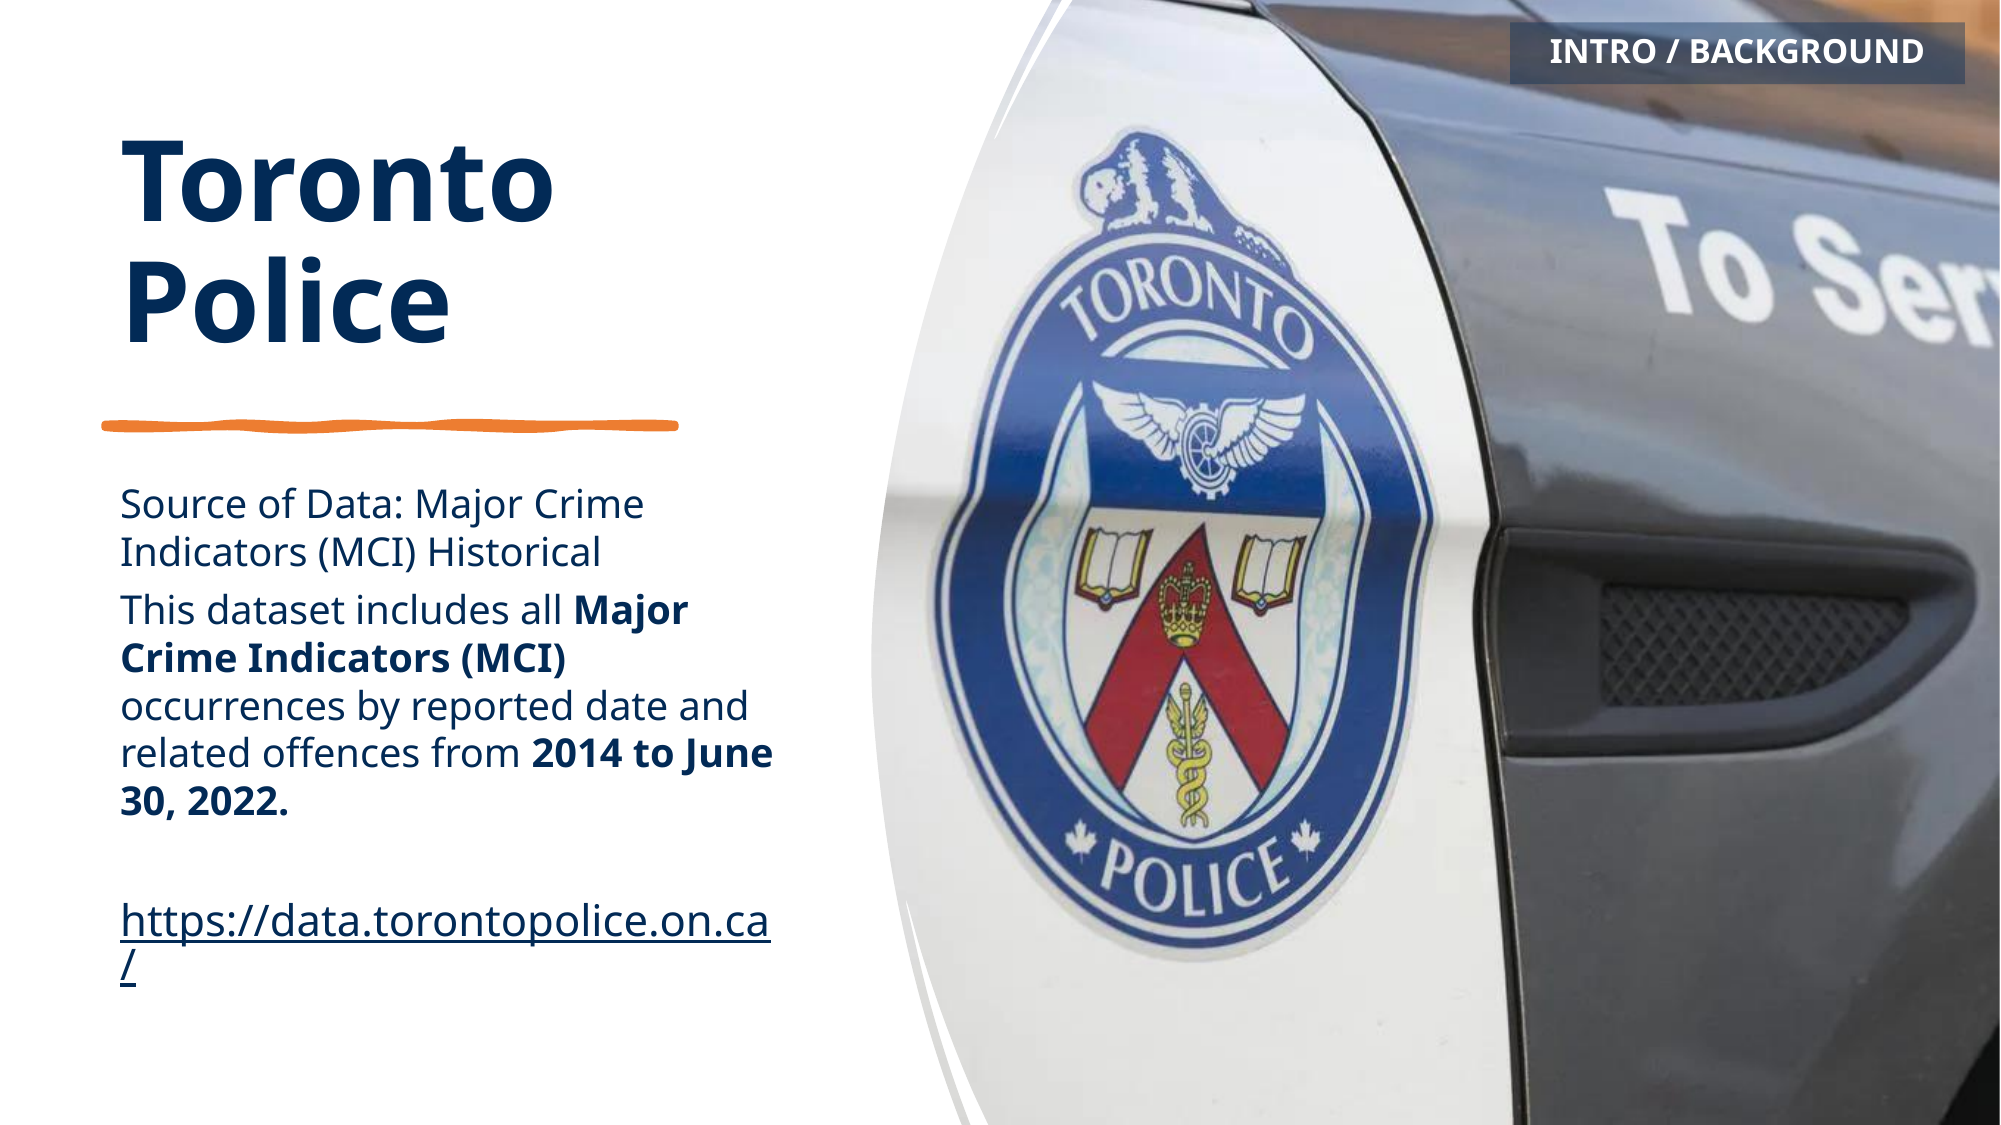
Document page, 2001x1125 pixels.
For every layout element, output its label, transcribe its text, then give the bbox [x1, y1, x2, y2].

text_box [0, 0, 871, 1125]
text_box Source of Data: Major Crime Indicators (MCI) Historical This dataset includes all Major Crime Indicators (MCI) occurrences by reported date and related offences from 2014 to June 30, 2022. https://data.torontopolice.on.ca/ [104, 471, 802, 1016]
text_box [103, 421, 676, 431]
picture [871, 0, 2000, 1125]
text_box Toronto Police [105, 53, 822, 375]
